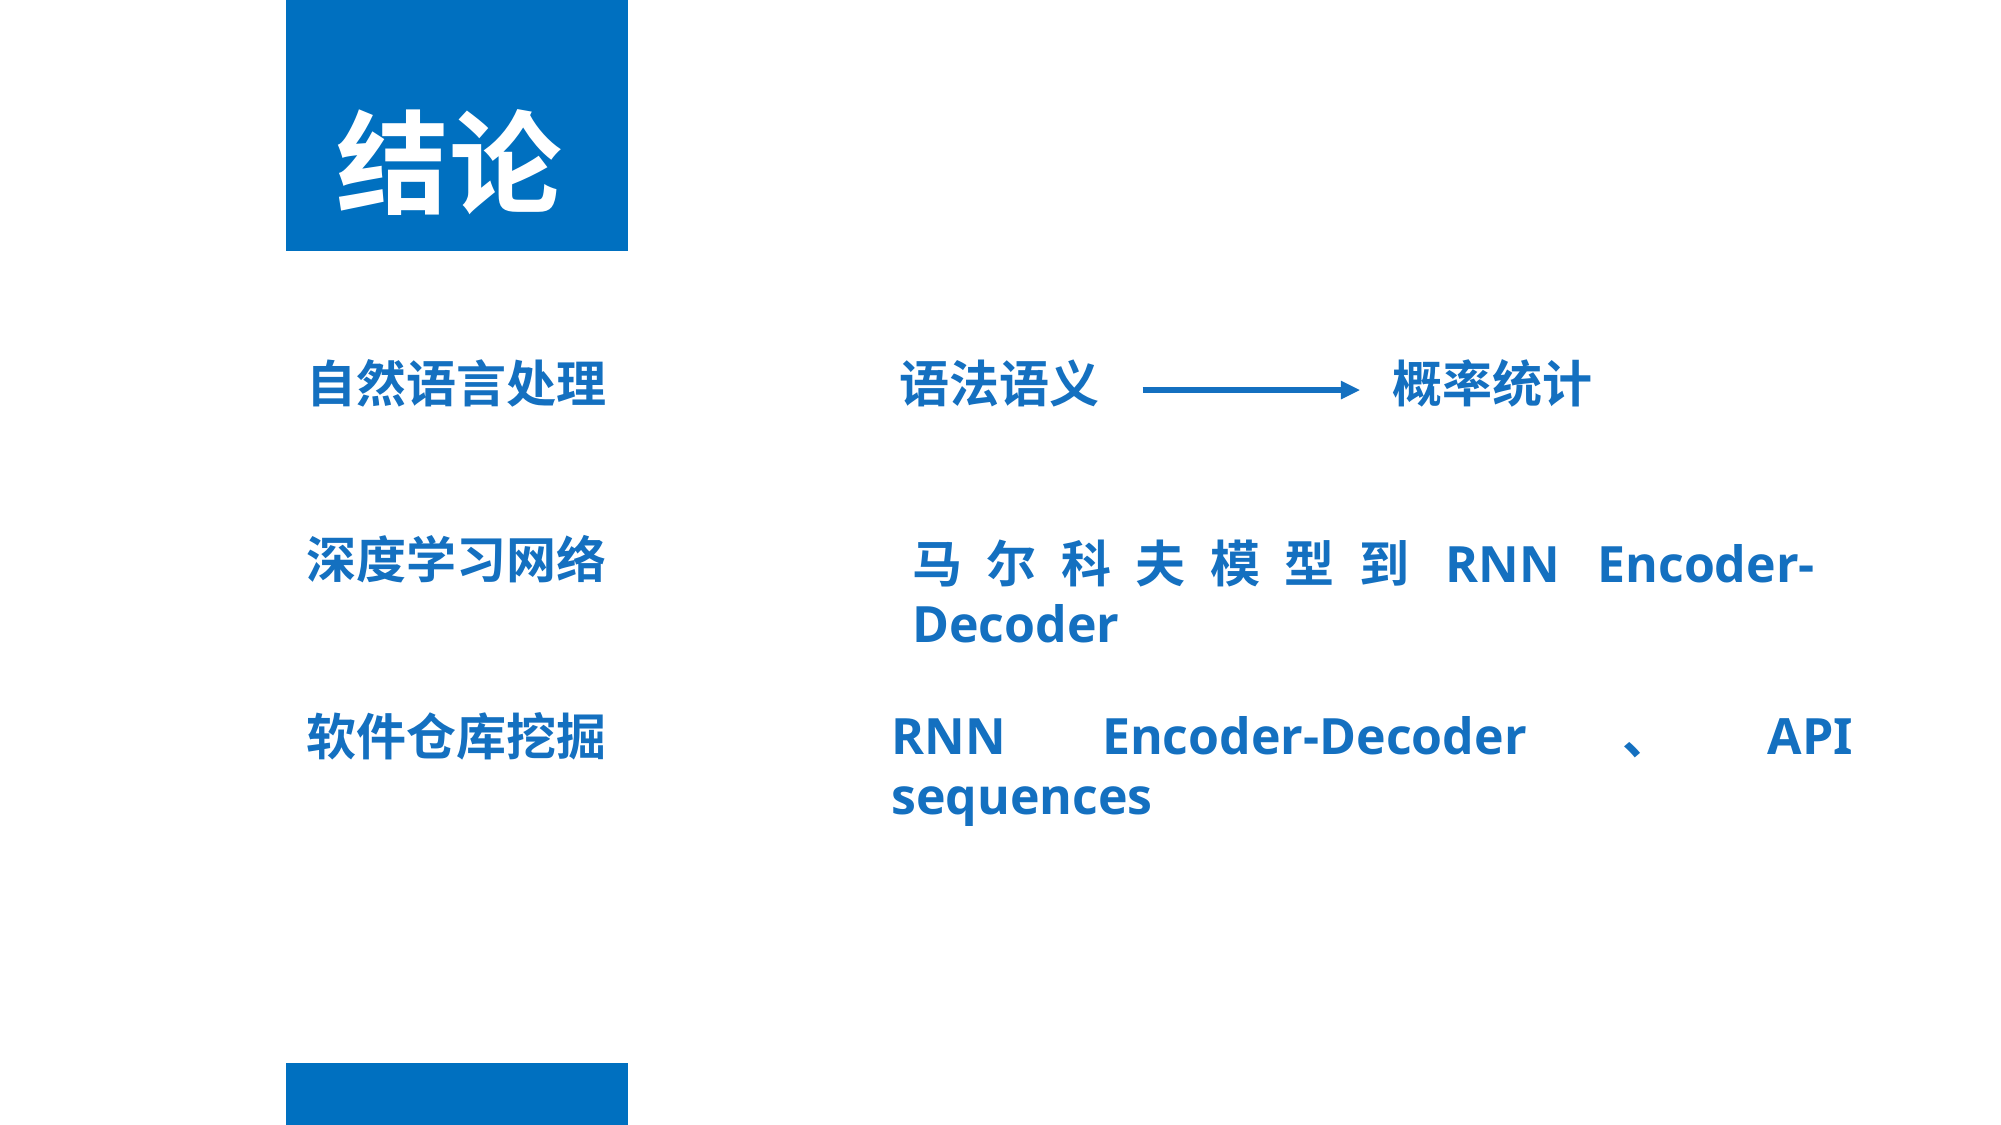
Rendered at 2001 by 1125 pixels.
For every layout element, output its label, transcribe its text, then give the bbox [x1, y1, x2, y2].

text_box 结论 [329, 85, 570, 236]
text_box 语法语义 [892, 345, 1108, 421]
text_box 软件仓库挖掘 [299, 697, 615, 773]
text_box 自然语言处理 [299, 345, 615, 421]
text_box 马尔科夫模型到RNN Encoder-Decoder [905, 525, 1823, 600]
text_box RNN Encoder-Decoder、API sequences [883, 696, 1861, 772]
text_box 概率统计 [1385, 345, 1601, 421]
text_box [285, 1062, 629, 1125]
text_box [285, 0, 629, 252]
text_box 深度学习网络 [299, 521, 615, 597]
text_box [1142, 383, 1360, 397]
